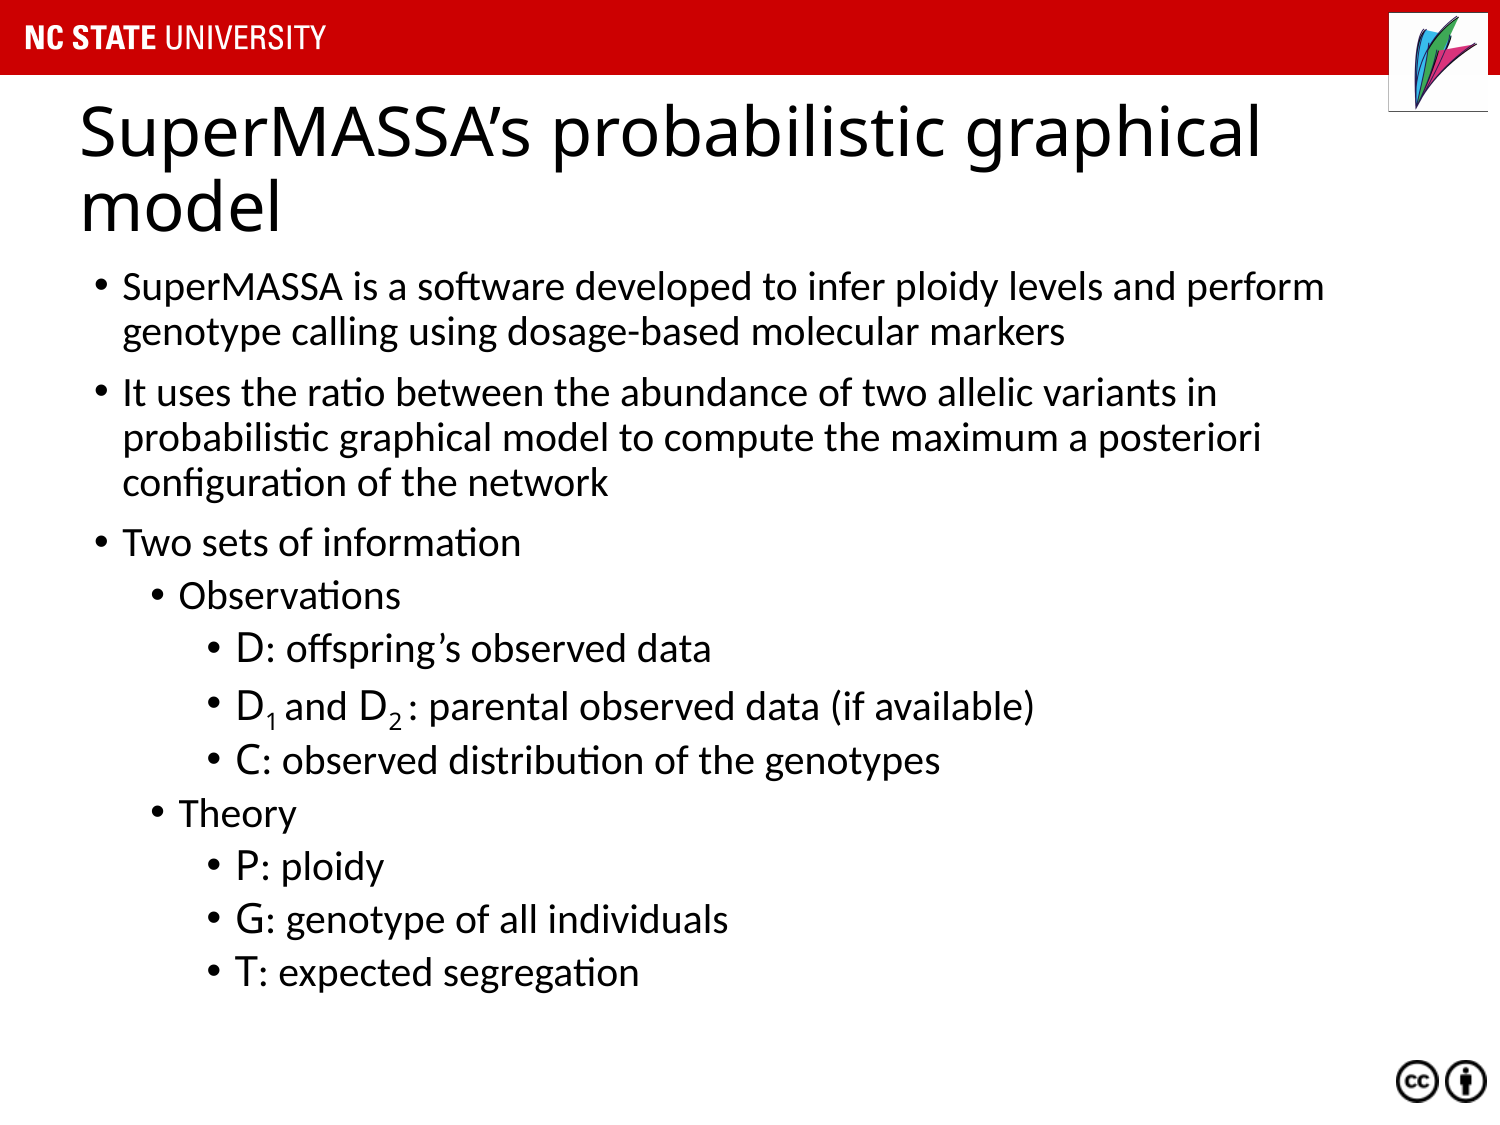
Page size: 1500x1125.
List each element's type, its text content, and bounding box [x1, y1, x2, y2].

picture [0, 0, 1500, 112]
list SuperMASSA is a software developed to infer ploidy levels and perform genotype calling using dosage-based molecular markers It uses the ratio between the abundance of two allelic variants in probabilistic graphical model to compute the maximum a posteriori configuration of the network Two sets of information Observations D: offspring’s observed data D1 and D2 : parental observed data (if available) C: observed distribution of the genotypes Theory P: ploidy G: genotype of all individuals T: expected segregation [79, 256, 1421, 1020]
title SuperMASSA’s probabilistic graphical model [64, 63, 1359, 281]
picture [1445, 1060, 1487, 1103]
picture [1396, 1060, 1439, 1103]
